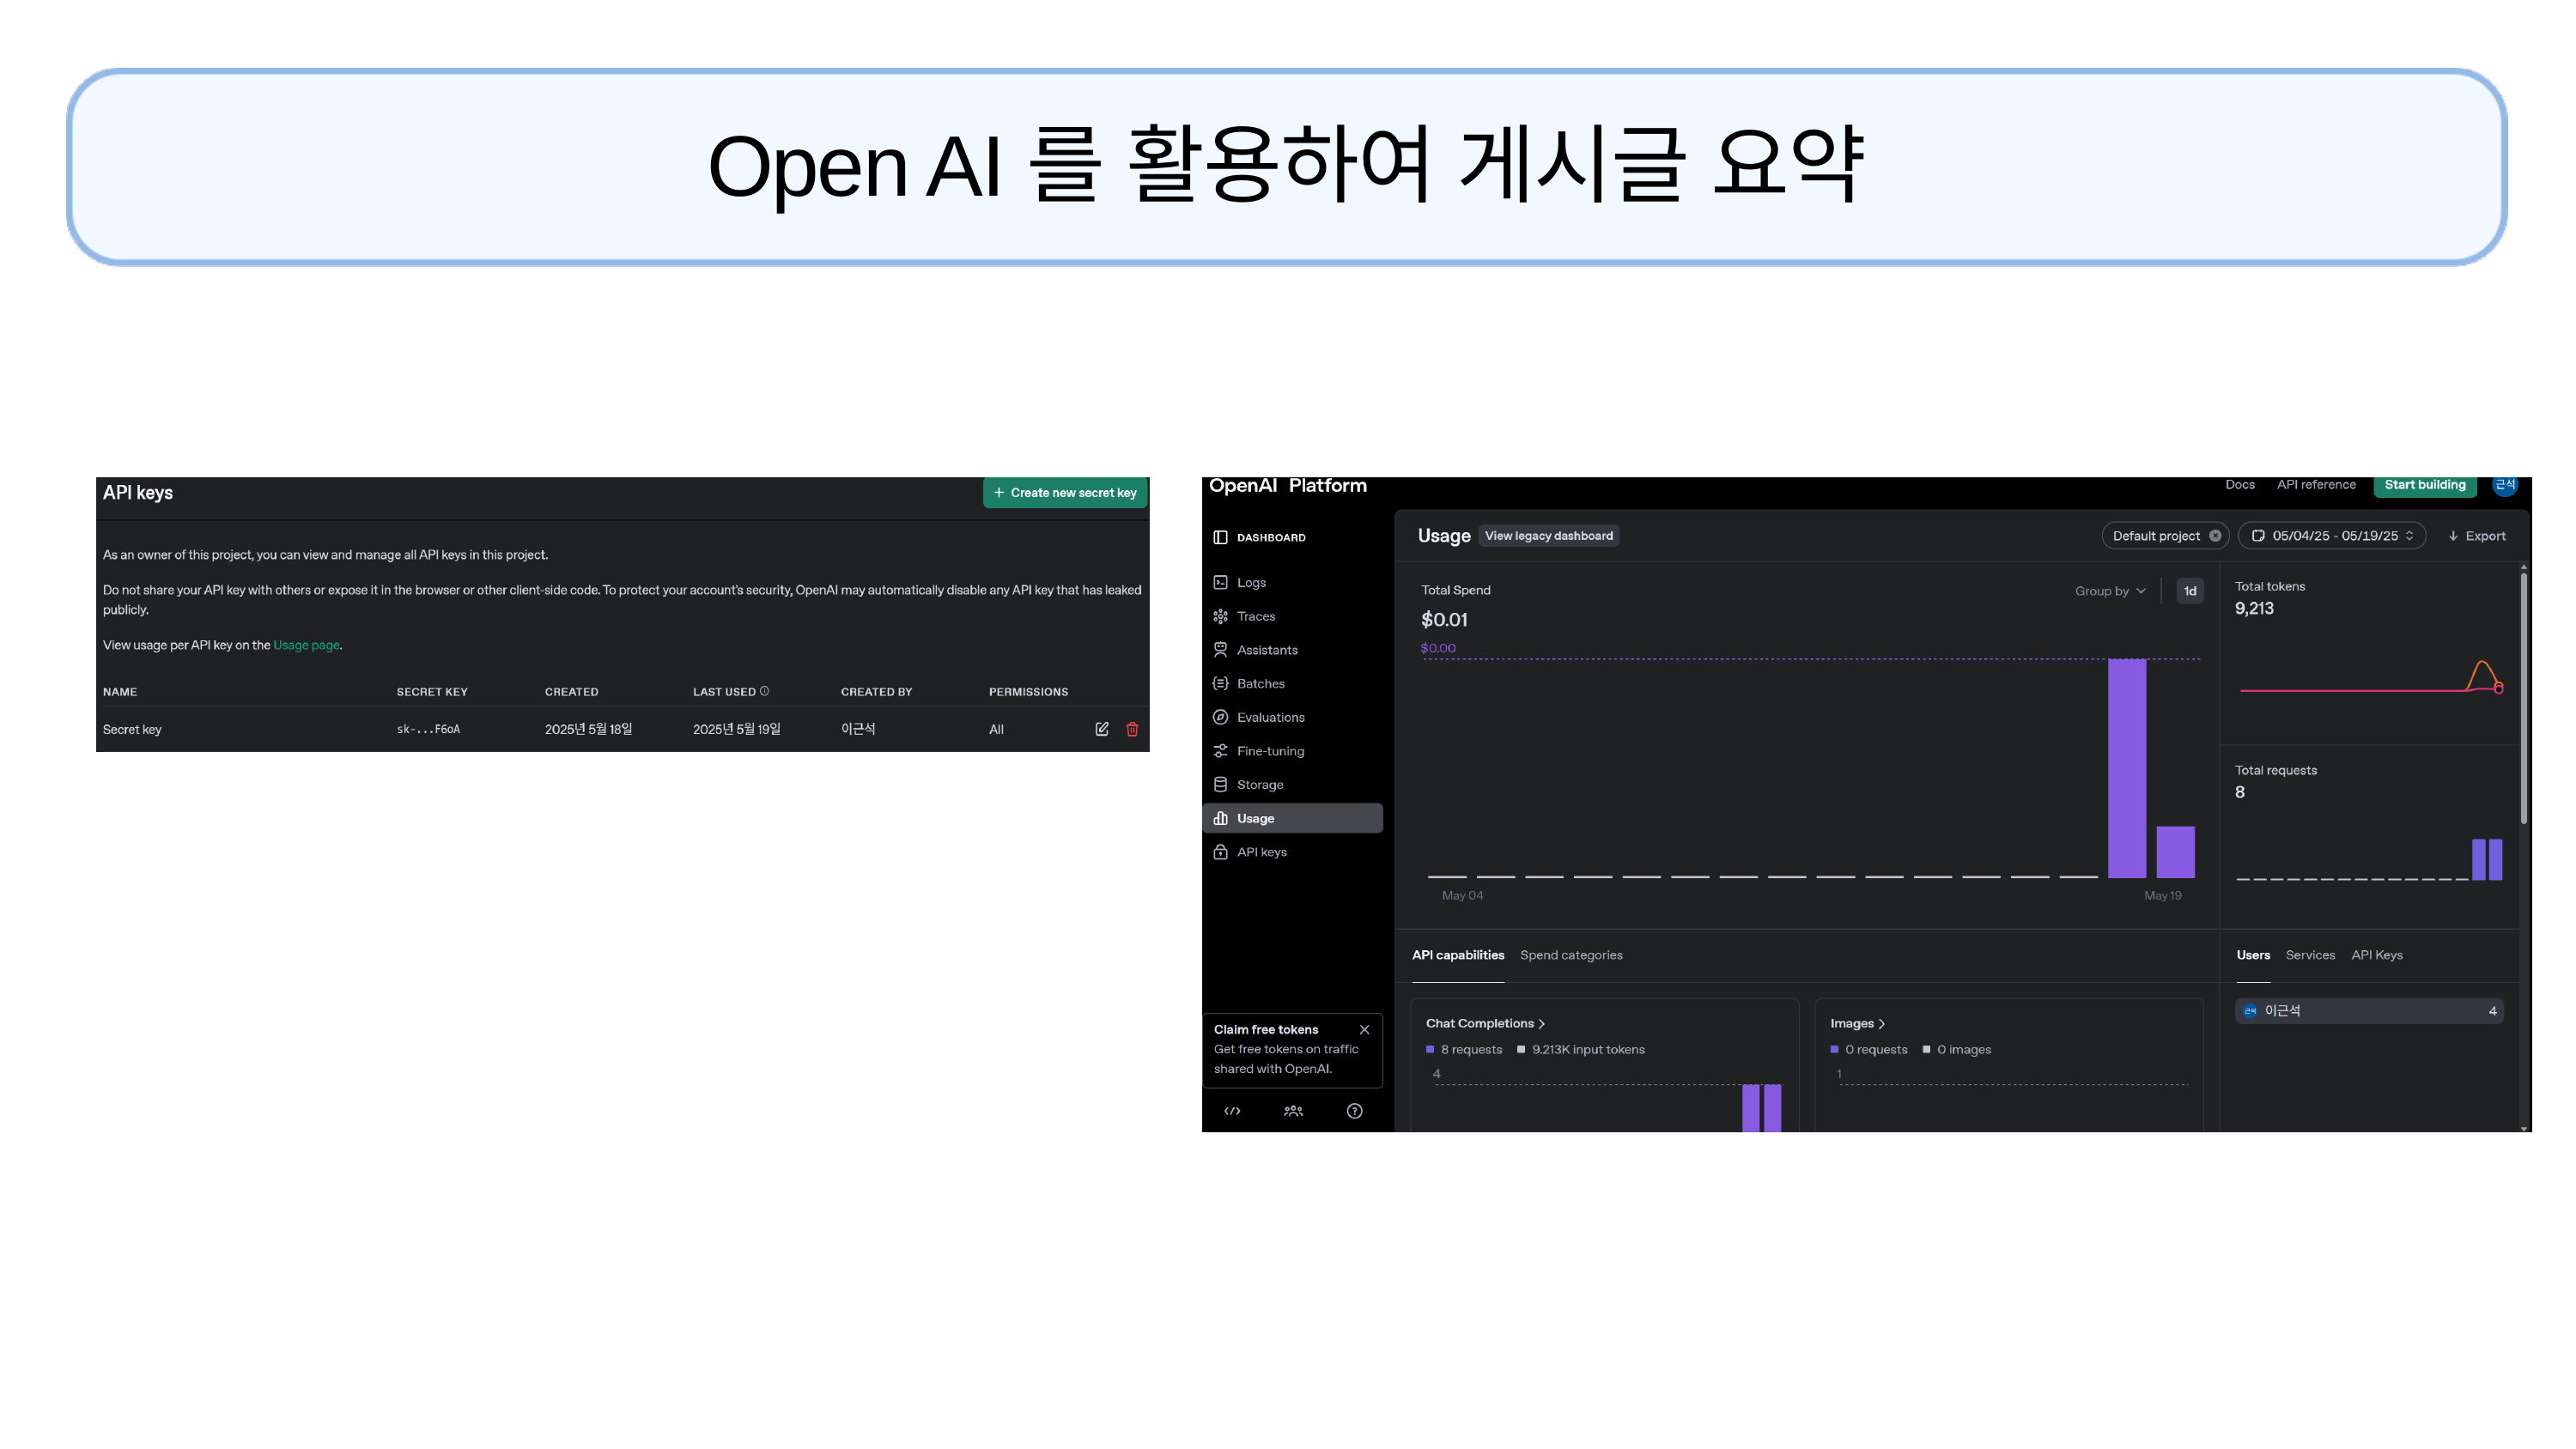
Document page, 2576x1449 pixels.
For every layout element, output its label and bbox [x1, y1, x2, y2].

picture [96, 476, 1150, 752]
picture [65, 67, 2508, 267]
picture [1201, 476, 2532, 1132]
